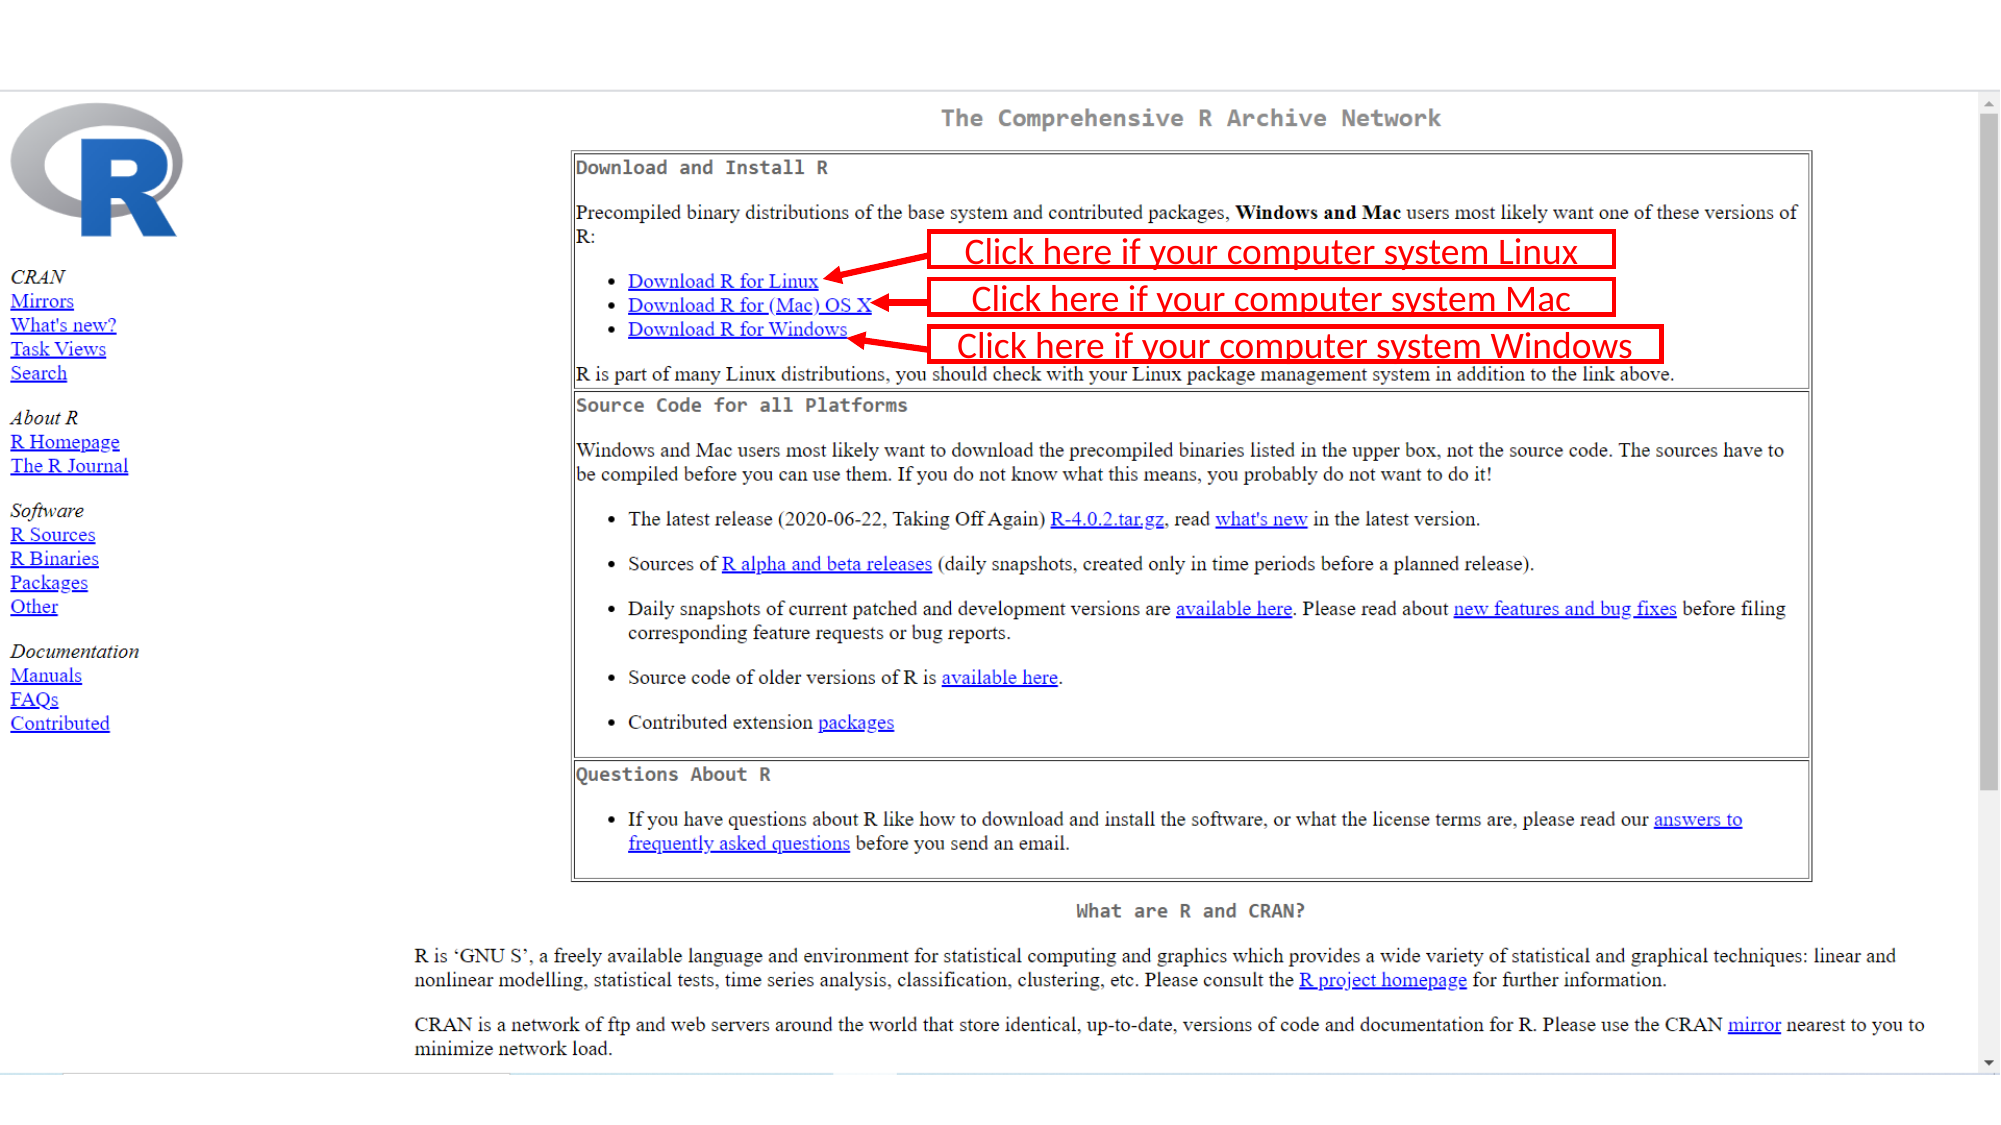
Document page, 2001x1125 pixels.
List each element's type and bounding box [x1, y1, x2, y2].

picture [0, 89, 2000, 1075]
text_box [846, 337, 930, 350]
text_box [822, 255, 930, 279]
